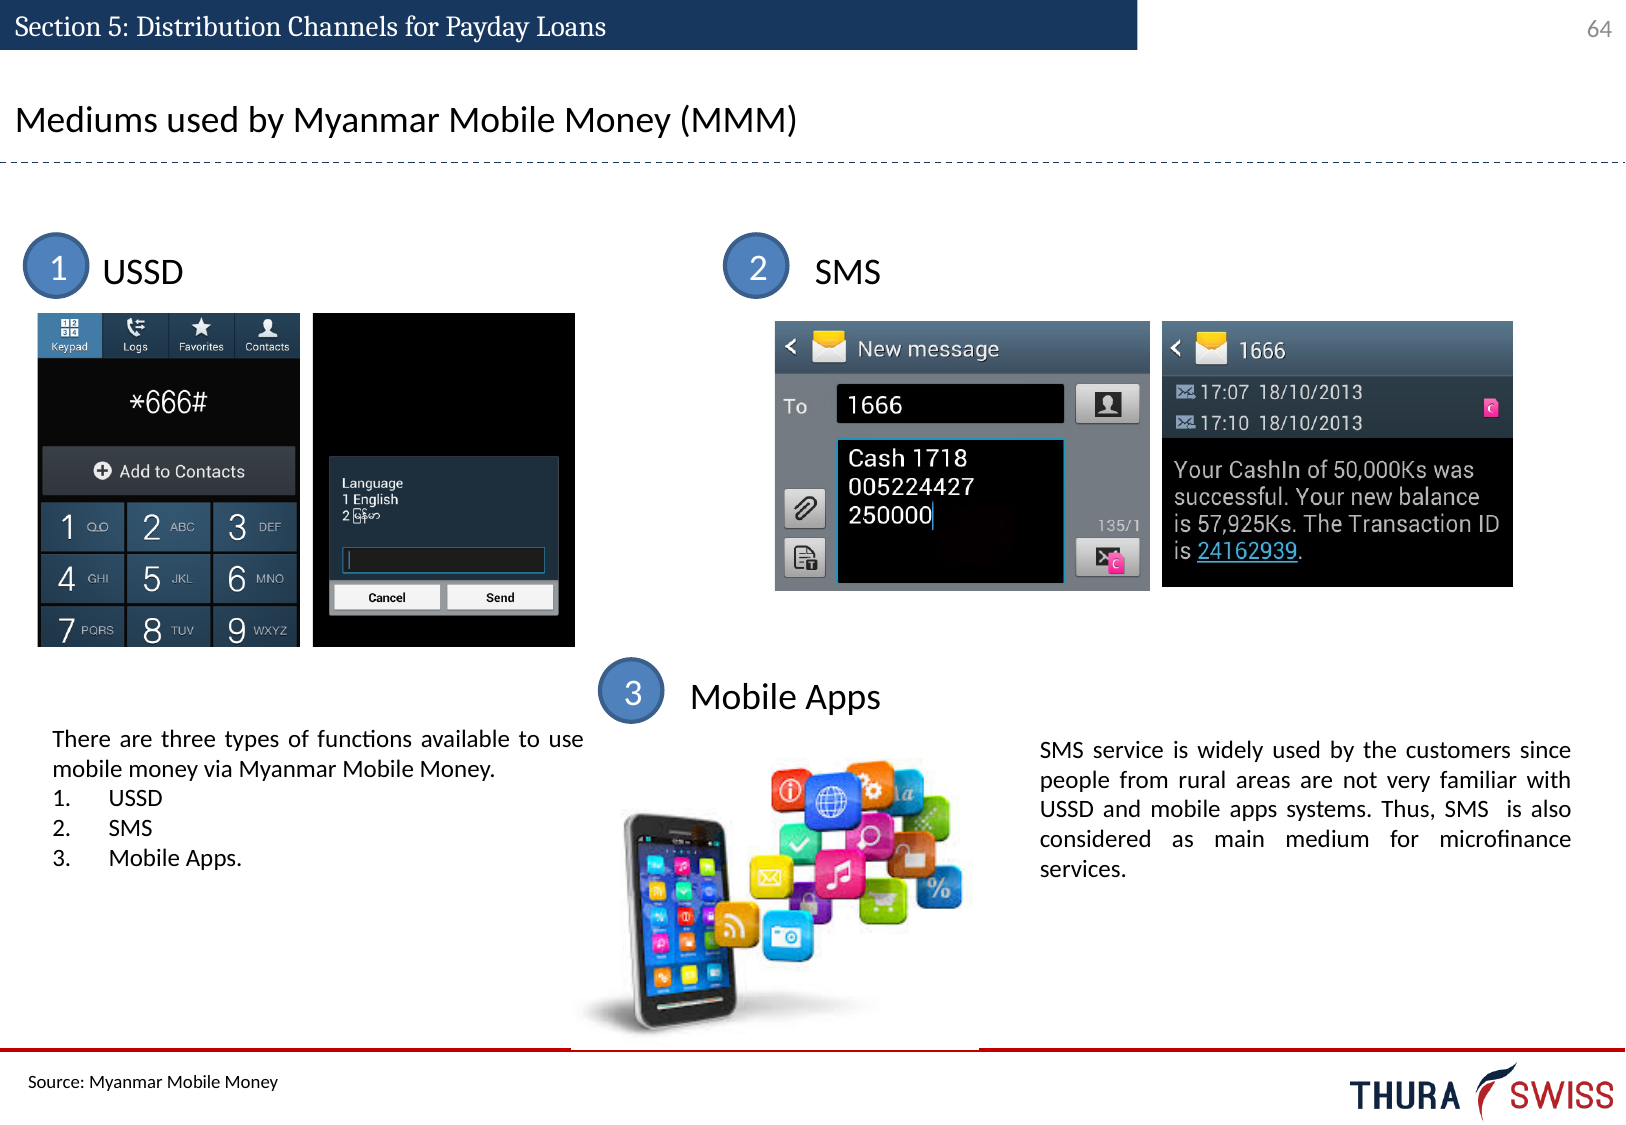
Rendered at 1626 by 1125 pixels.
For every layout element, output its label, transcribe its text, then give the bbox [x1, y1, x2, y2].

picture [1350, 1062, 1613, 1123]
text_box Mediums used by Myanmar Mobile Money (MMM) [0, 87, 950, 148]
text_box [24, 234, 1588, 1051]
text_box Section 5: Distribution Channels for Payday Loans [0, 0, 1138, 50]
text_box Source: Myanmar Mobile Money [13, 1062, 1178, 1100]
